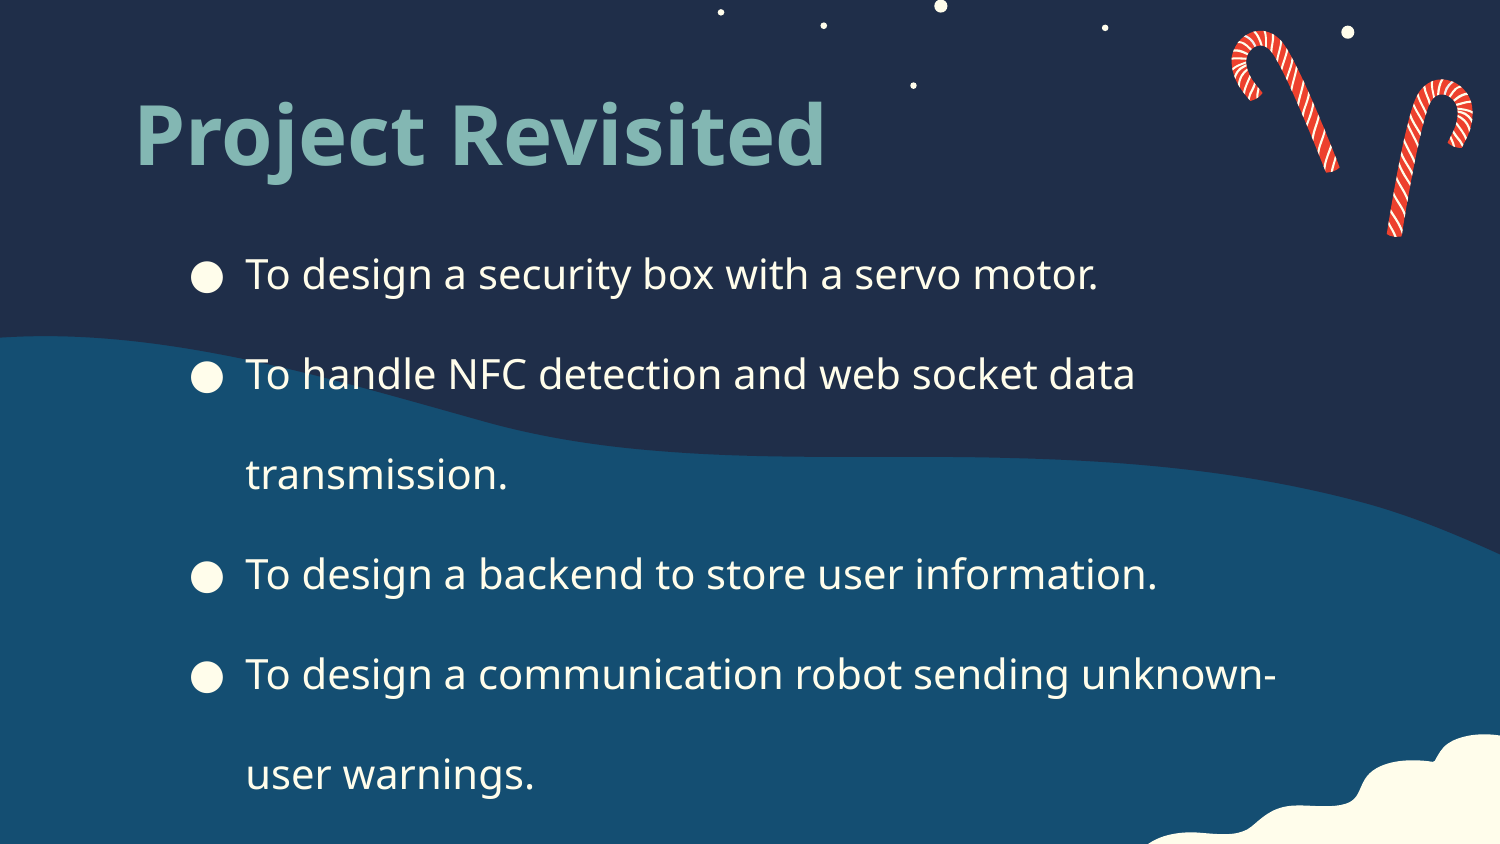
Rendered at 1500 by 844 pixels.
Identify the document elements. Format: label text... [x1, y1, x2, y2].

title Project Revisited [118, 66, 1072, 183]
list To design a security box with a servo motor. To handle NFC detection and web socket data transmission. To design a backend to store user information. To design a communication robot sending unknown-user warnings. [174, 182, 1299, 768]
